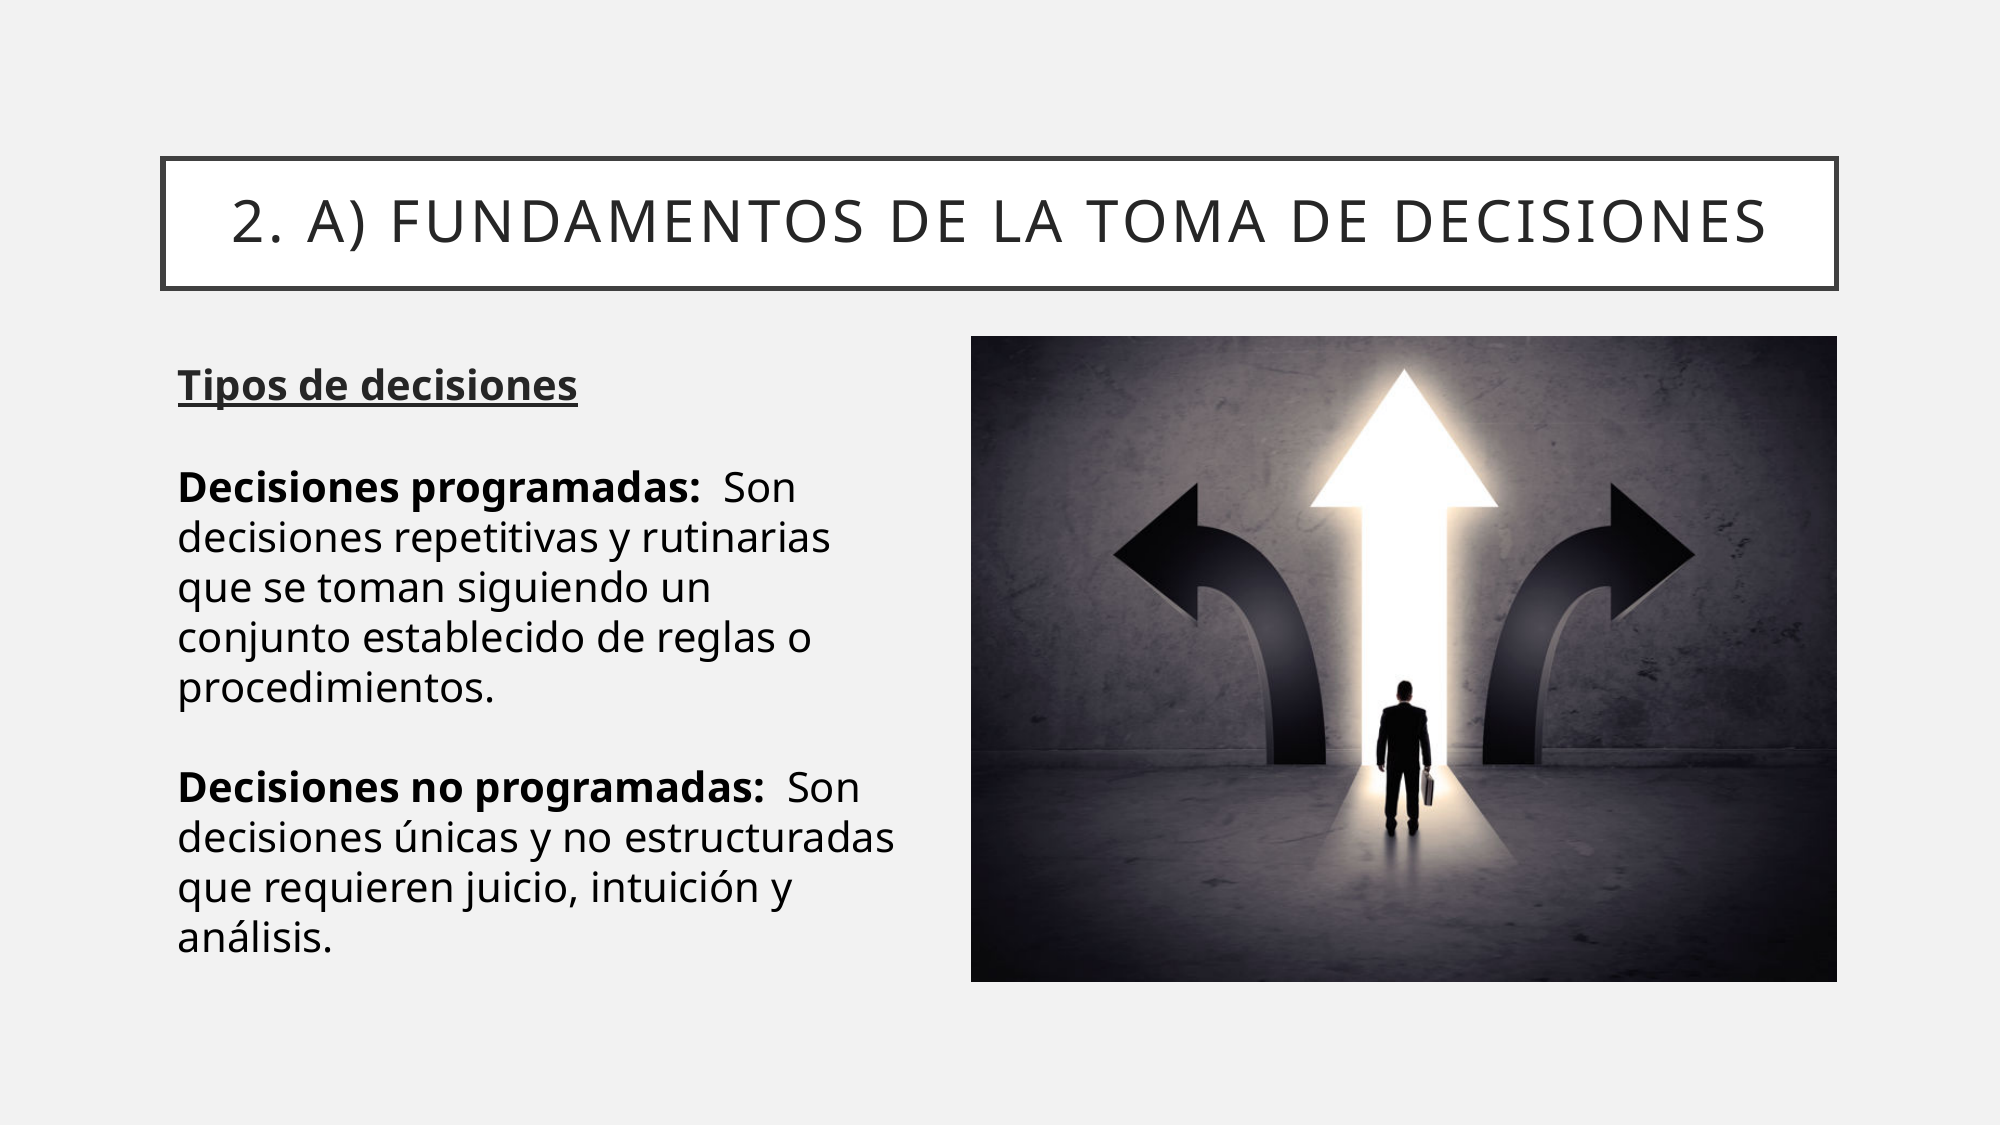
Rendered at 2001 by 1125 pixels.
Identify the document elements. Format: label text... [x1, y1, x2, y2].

title 2. a) Fundamentos de la Toma de Decisiones [160, 156, 1839, 291]
text_box Tipos de decisiones [162, 350, 1837, 1012]
picture [971, 336, 1837, 982]
text_box Decisiones programadas: Son decisiones repetitivas y rutinarias que se toman siguiendo un conjunto establecido de reglas o procedimientos. Decisiones no programadas: Son decisiones únicas y no estructuradas que requieren juicio, intuición y análisis. [163, 453, 911, 1014]
